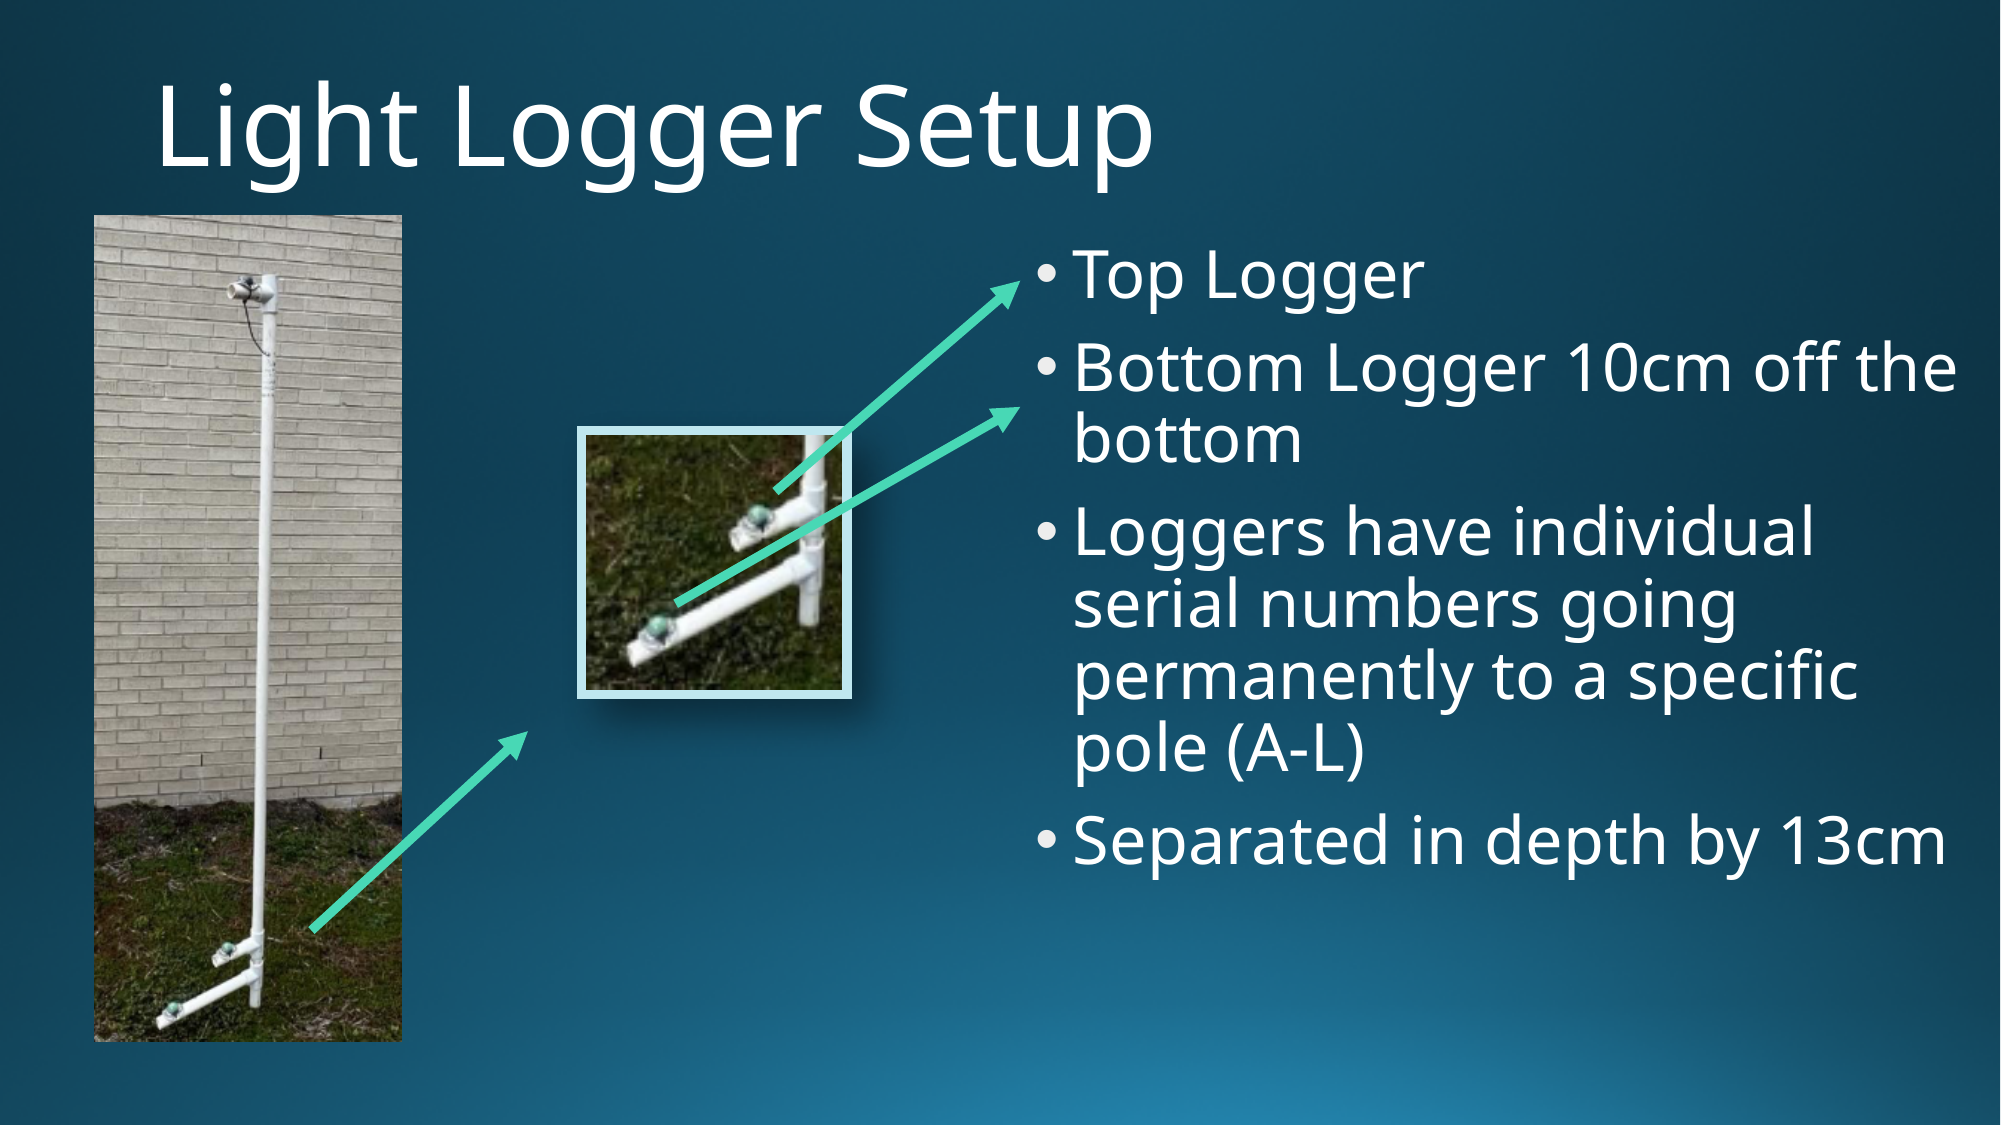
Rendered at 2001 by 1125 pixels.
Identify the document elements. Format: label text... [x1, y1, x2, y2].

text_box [675, 406, 1021, 604]
list Top Logger Bottom Logger 10cm off the bottom Loggers have individual serial numbers going permanently to a specific pole (A-L) Separated in depth by 13cm [1020, 233, 1992, 947]
picture [0, 0, 2001, 1125]
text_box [775, 280, 1021, 406]
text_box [311, 731, 528, 931]
title Light Logger Setup [137, 20, 1863, 239]
